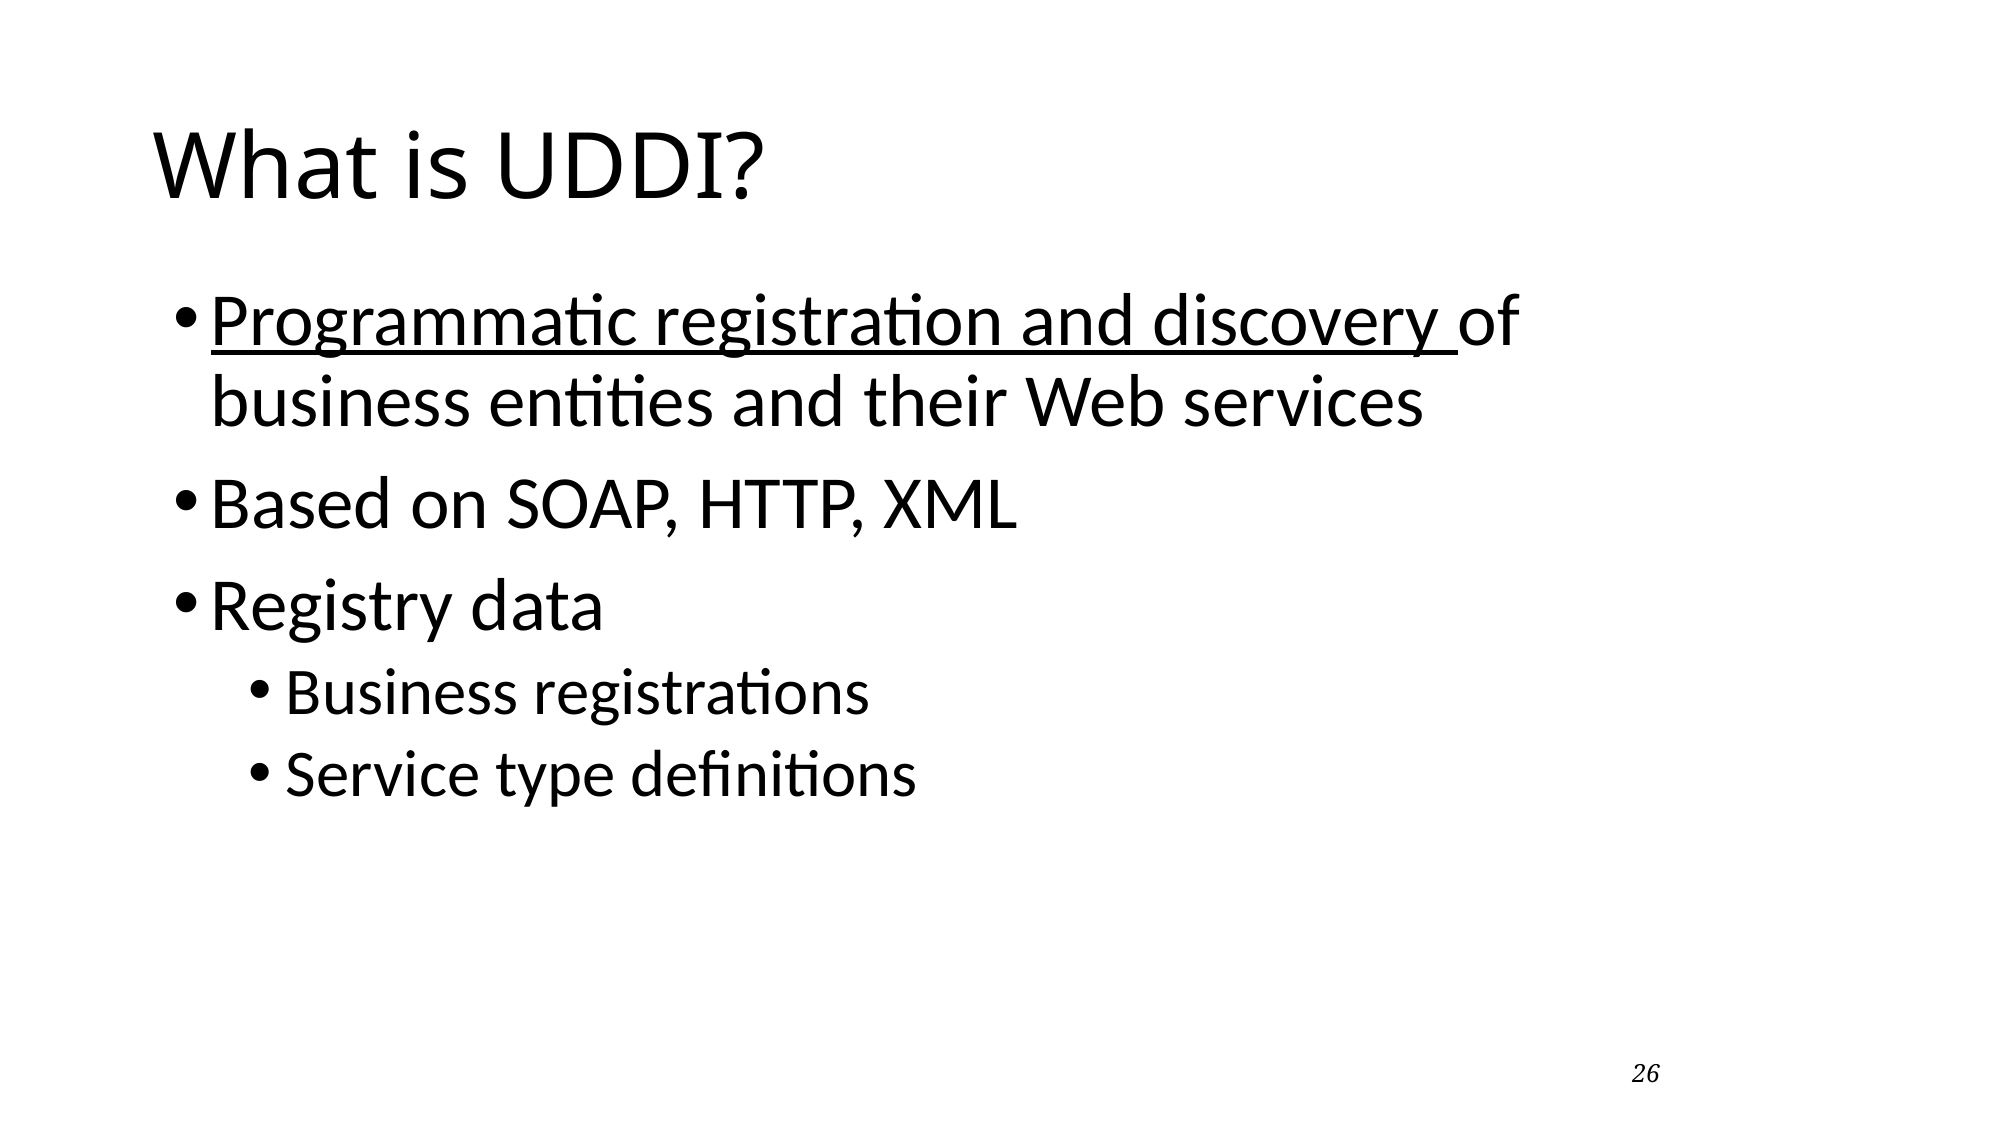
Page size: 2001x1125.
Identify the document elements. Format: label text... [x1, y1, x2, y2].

text_box 26 [1325, 1024, 1675, 1100]
list Programmatic registration and discovery of business entities and their Web services Based on SOAP, HTTP, XML Registry data Business registrations Service type definitions [158, 273, 1566, 1062]
title What is UDDI? [137, 59, 1863, 278]
